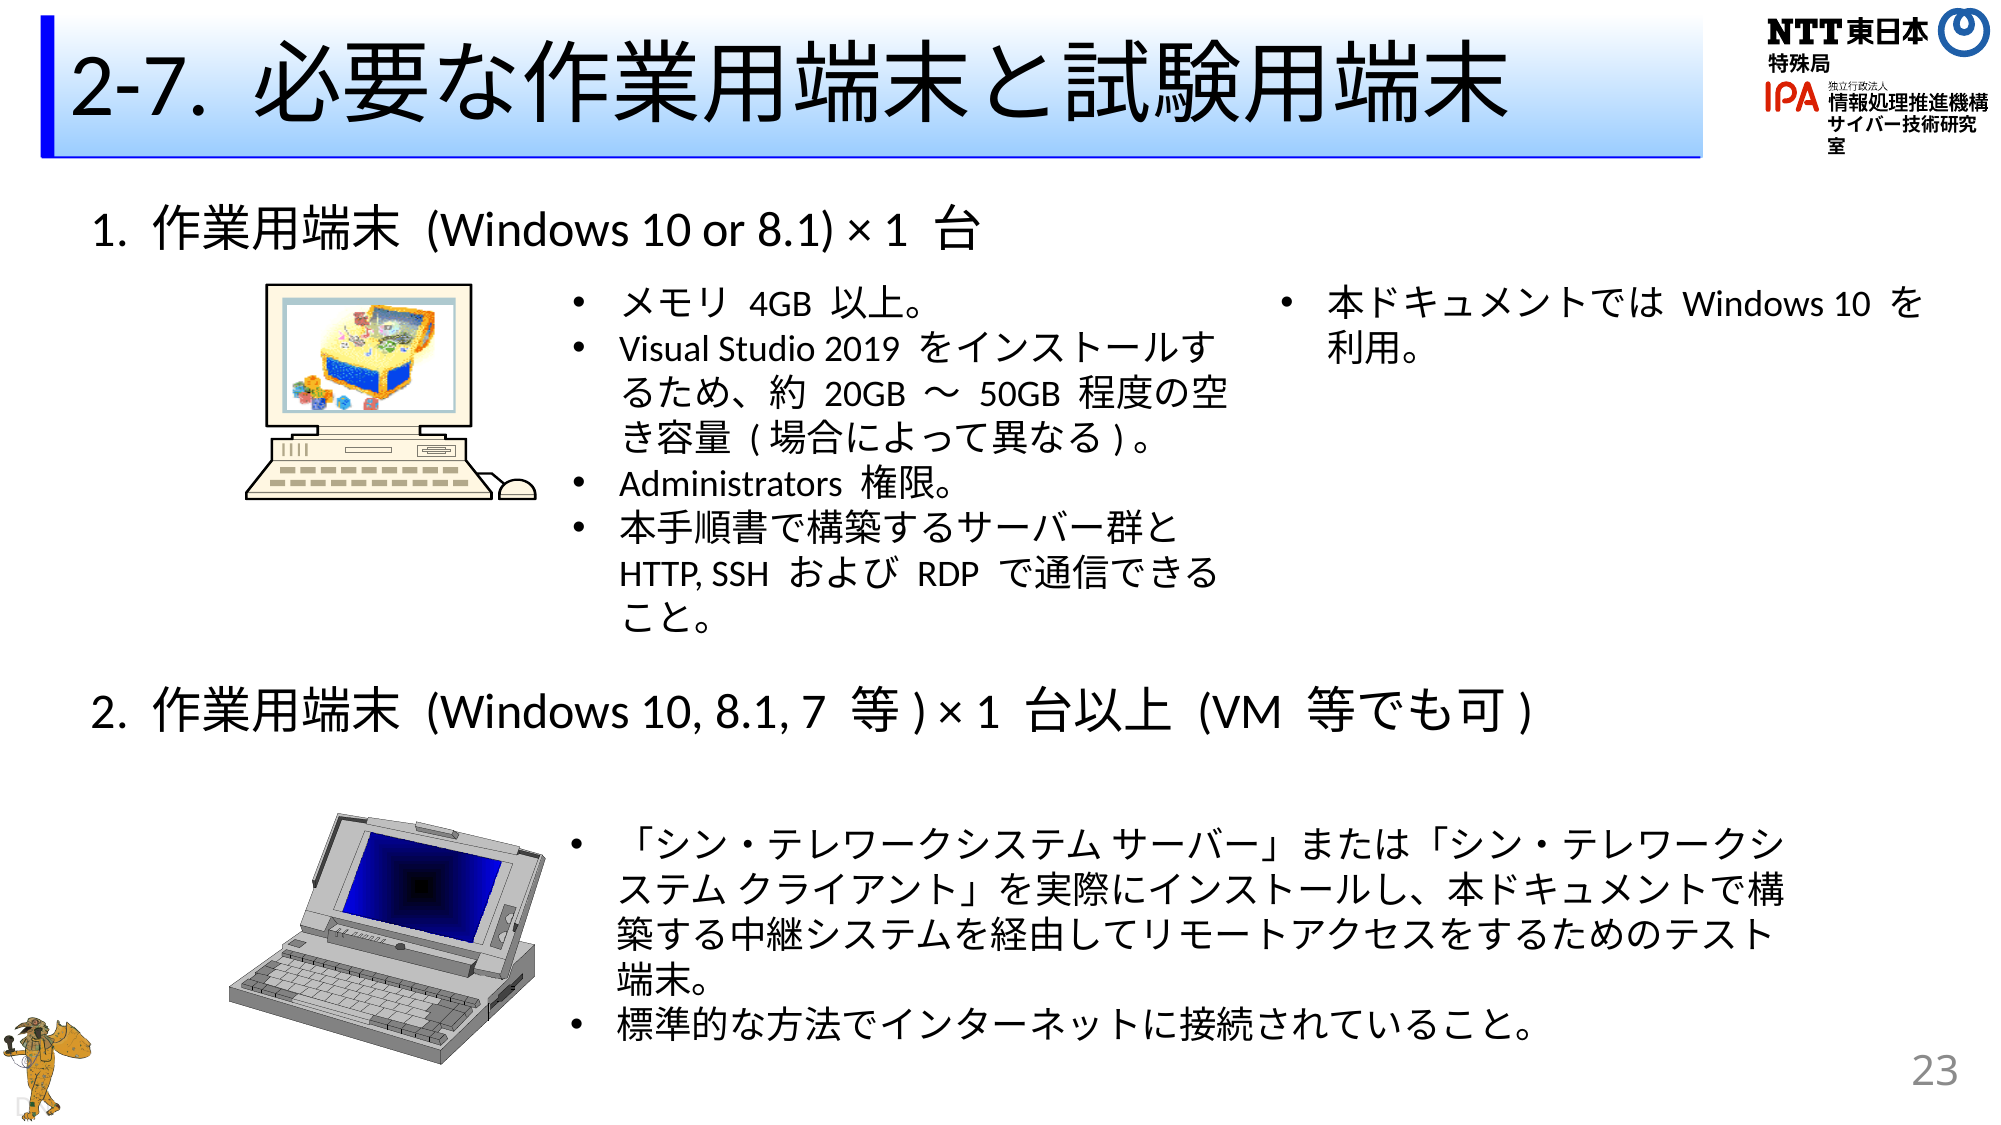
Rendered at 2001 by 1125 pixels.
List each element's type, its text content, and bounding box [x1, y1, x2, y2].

title 2-7. 必要な作業用端末と試験用端末 [54, 30, 1703, 143]
text_box 本ドキュメントでは Windows 10 を利用。 [1265, 271, 1975, 376]
picture [229, 813, 546, 1065]
text_box 2. 作業用端末 (Windows 10, 8.1, 7 等) × 1 台以上 (VM 等でも可) [76, 671, 1611, 747]
text_box 「シン・テレワークシステム サーバー」または「シン・テレワークシステム クライアント」を実際にインストールし、本ドキュメントで構築する中継システムを経由してリモートアクセスをするためのテスト端末。 標準的な方法でインターネットに接続されていること。 [555, 813, 1810, 1053]
text_box メモリ 4GB 以上。 Visual Studio 2019 をインストールするため、約 20GB ～ 50GB 程度の空き容量 (場合によって異なる)。 Administrators 権限。 本手順書で構築するサーバー群と HTTP, SSH および RDP で通信できること。 [557, 272, 1253, 647]
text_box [244, 283, 537, 501]
picture [284, 303, 454, 410]
slide_number 23 [1412, 1042, 1975, 1103]
text_box 1. 作業用端末 (Windows 10 or 8.1) × 1 台 [76, 188, 997, 264]
